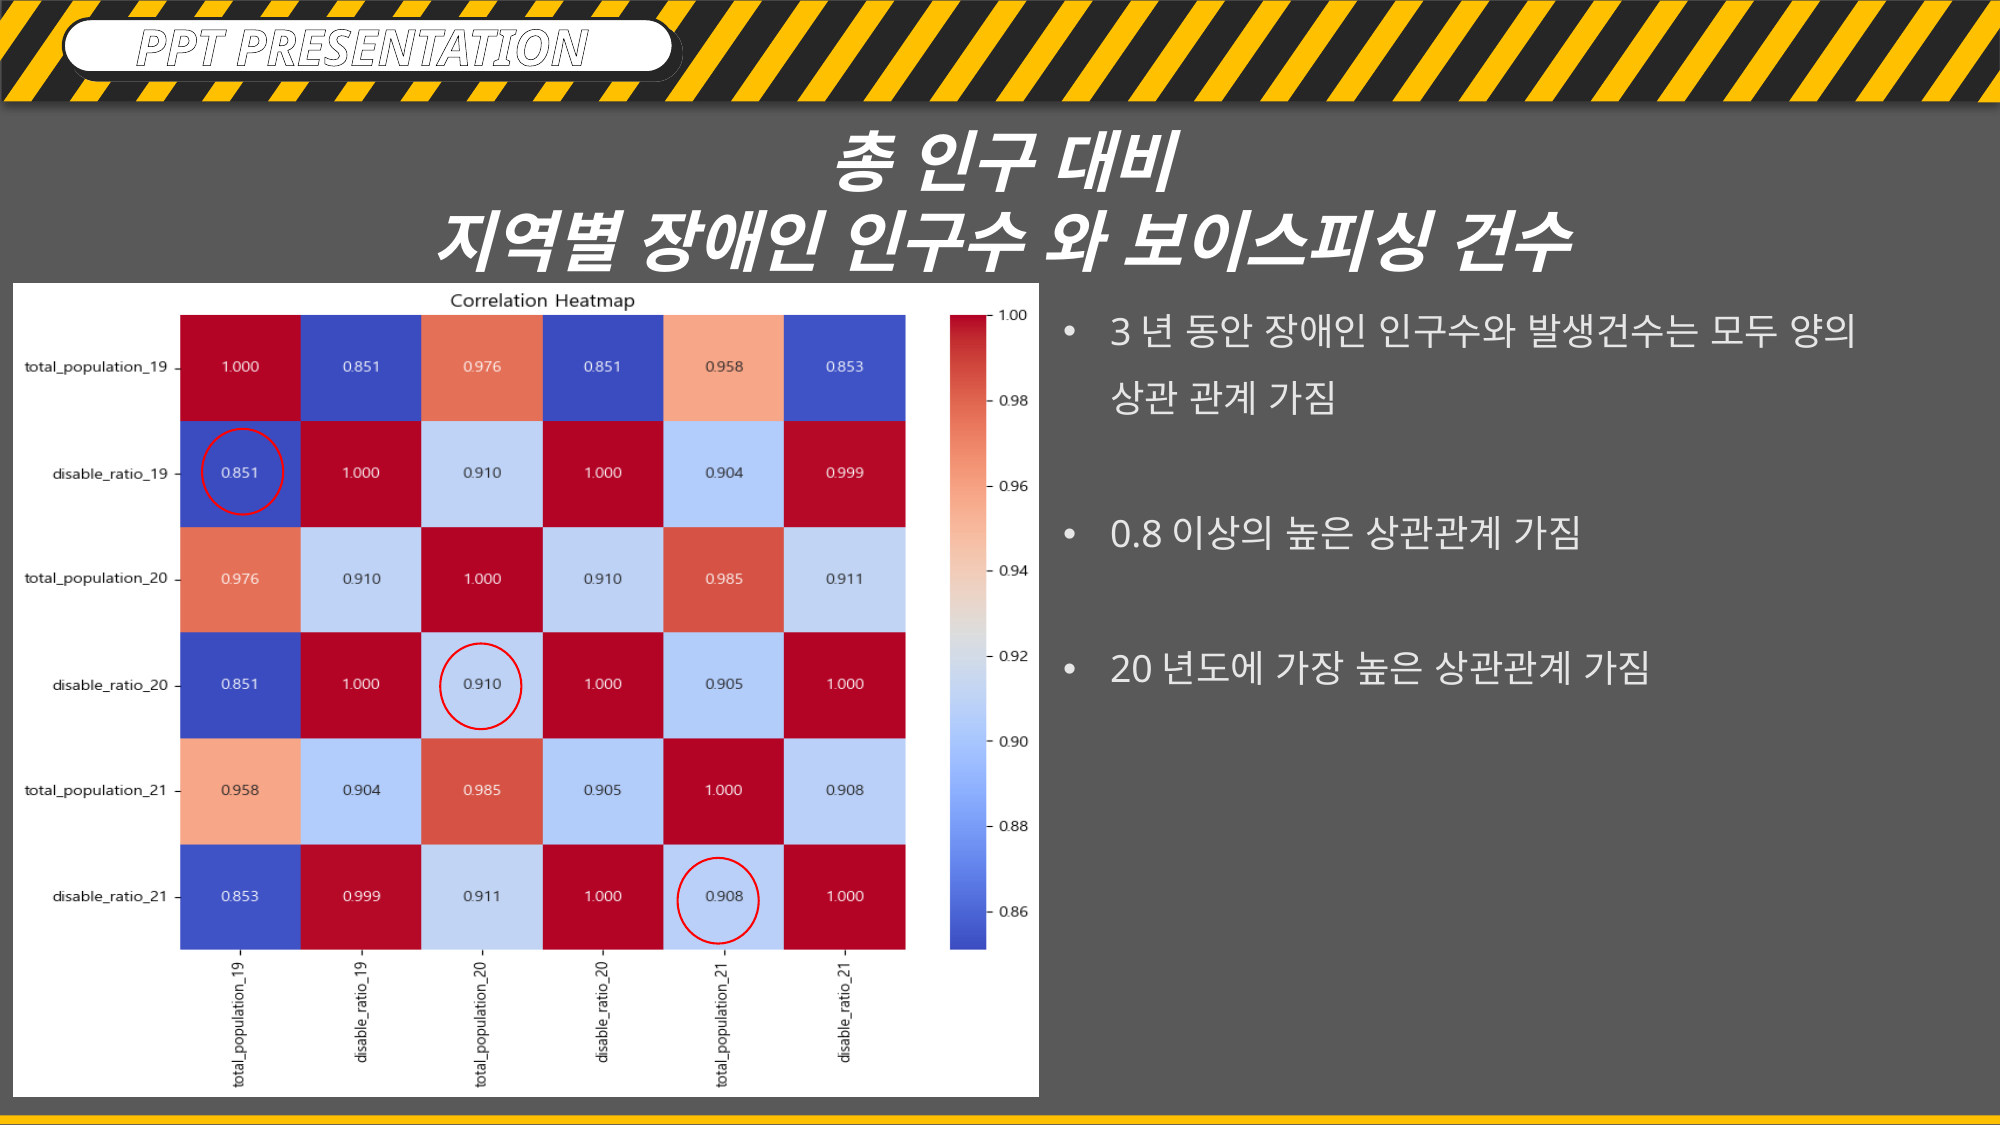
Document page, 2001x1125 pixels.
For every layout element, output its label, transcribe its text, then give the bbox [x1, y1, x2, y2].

text_box [0, 1114, 2000, 1125]
picture [13, 283, 1039, 1097]
text_box 3년 동안 장애인 인구수와 발생건수는 모두 양의 상관 관계 가짐 0.8이상의 높은 상관관계 가짐 20년도에 가장 높은 상관관계 가짐 [1048, 278, 1913, 698]
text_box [0, 0, 2000, 103]
text_box 총 인구 대비 지역별 장애인 인구수 와 보이스피싱 건수 [1, 112, 2000, 287]
